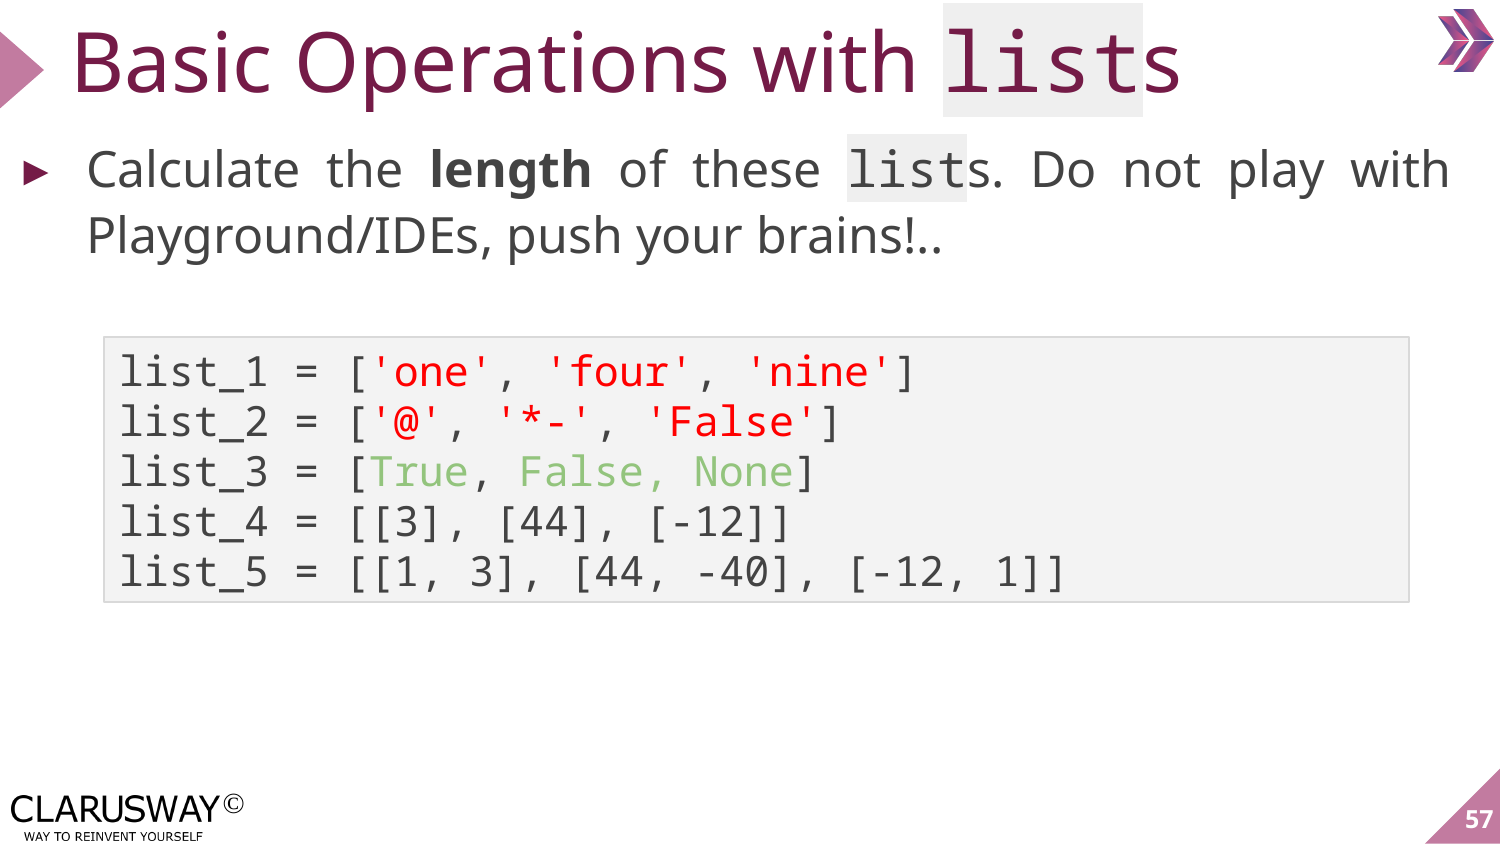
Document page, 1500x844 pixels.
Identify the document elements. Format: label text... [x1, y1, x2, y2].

slide_number ‹#› [1418, 760, 1494, 838]
picture [1438, 9, 1494, 72]
subtitle Calculate the length of these lists. Do not play with Playground/IDEs, push your brains!.. [11, 131, 1452, 292]
text_box list_1 = ['one', 'four', 'nine'] list_2 = ['@', '*-', 'False'] list_3 = [True, False, None] list_4 = [[3], [44], [-12]] list_5 = [[1, 3], [44, -40], [-12, 1]] [103, 336, 1409, 603]
title Basic Operations with lists [70, 28, 1376, 131]
picture [11, 795, 220, 841]
